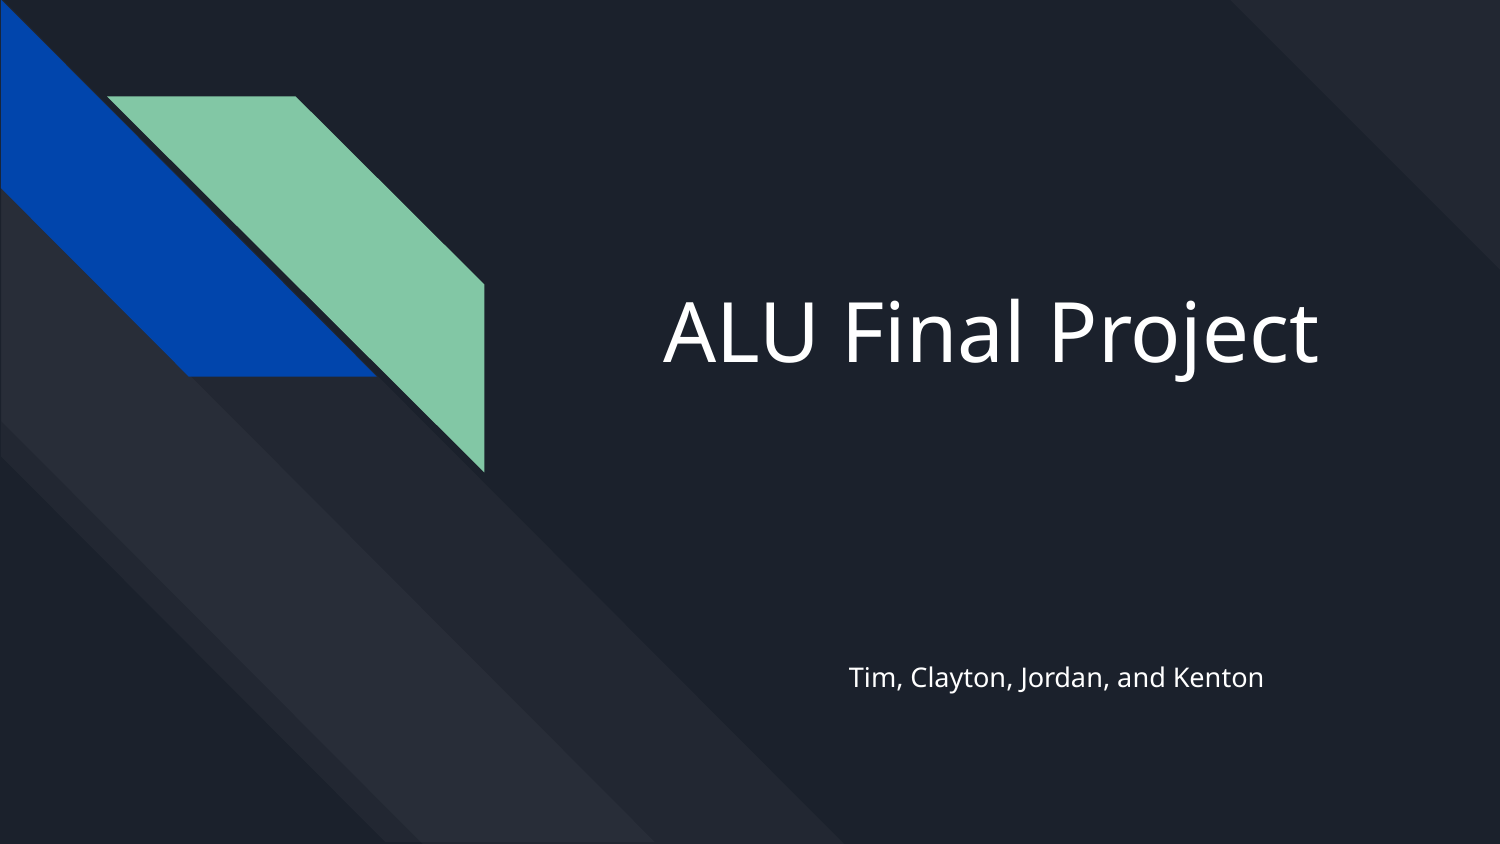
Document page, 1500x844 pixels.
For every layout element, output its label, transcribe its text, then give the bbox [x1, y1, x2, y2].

title ALU Final Project [580, 258, 1404, 518]
subtitle Tim, Clayton, Jordan, and Kenton [833, 643, 1404, 727]
